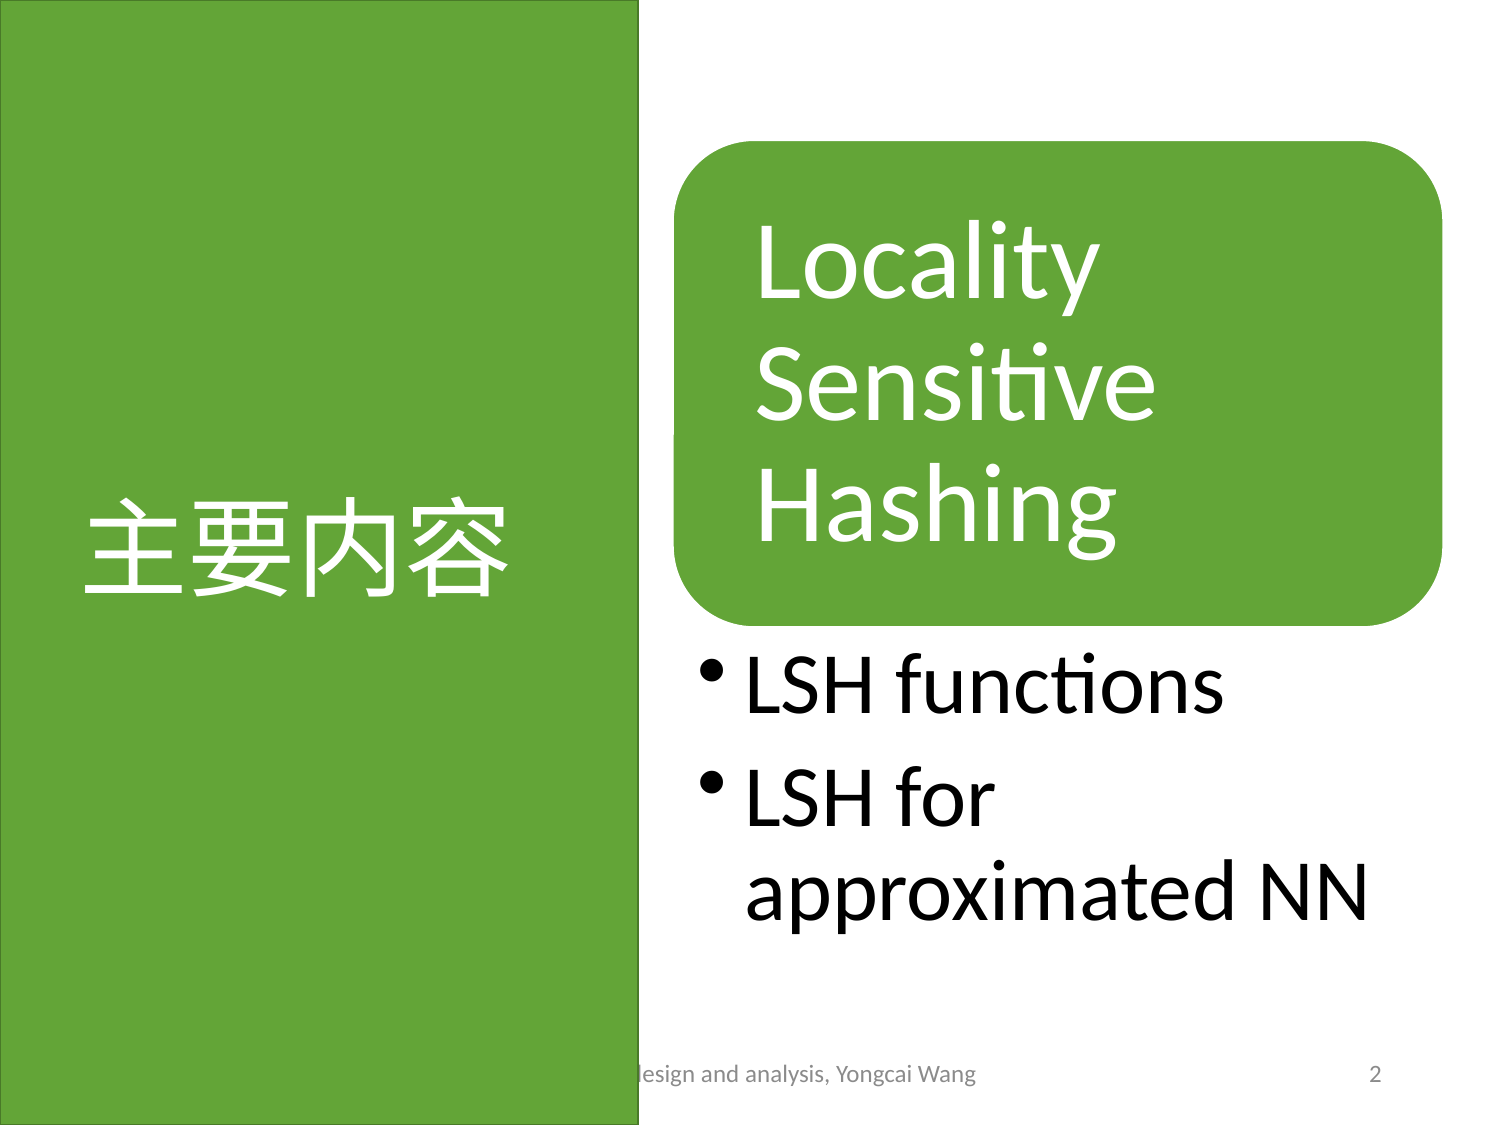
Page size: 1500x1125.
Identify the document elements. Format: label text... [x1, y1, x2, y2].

footer Algorithm design and analysis, Yongcai Wang [496, 1042, 1004, 1103]
title 主要内容 [64, 101, 534, 1005]
text_box [0, 0, 639, 1125]
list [672, 101, 1444, 1005]
slide_number 2 [1059, 1042, 1397, 1103]
